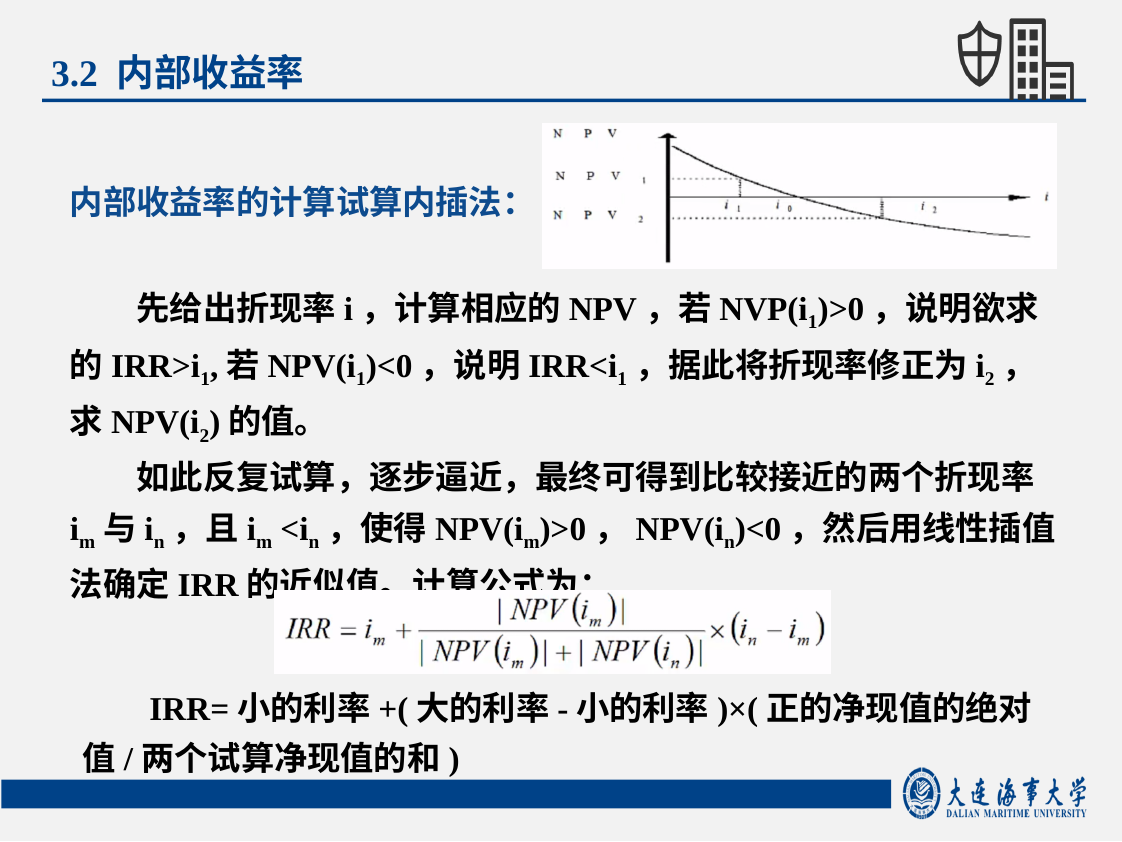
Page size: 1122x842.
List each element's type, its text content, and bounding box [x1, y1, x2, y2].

text_box 3.2 内部收益率 [39, 30, 327, 102]
text_box IRR=小的利率+(大的利率-小的利率)×(正的净现值的绝对值/两个试算净现值的和) [68, 669, 1077, 785]
picture [542, 123, 1057, 269]
picture [902, 767, 1087, 820]
picture [957, 18, 1074, 100]
picture [274, 590, 831, 674]
text_box 先给出折现率i，计算相应的NPV，若NVP(i1)>0，说明欲求的IRR>i1,若NPV(i1)<0，说明IRR<i1，据此将折现率修正为i2，求NPV(i2)的值。 如此反复试算，逐步逼近，最终可得到比较接近的两个折现率im与in，且im <in，使得NPV(im)>0，NPV(in)<0，然后用线性插值法确定IRR的近似值。计算公式为： [55, 268, 1077, 610]
text_box 内部收益率的计算试算内插法： [55, 163, 524, 229]
